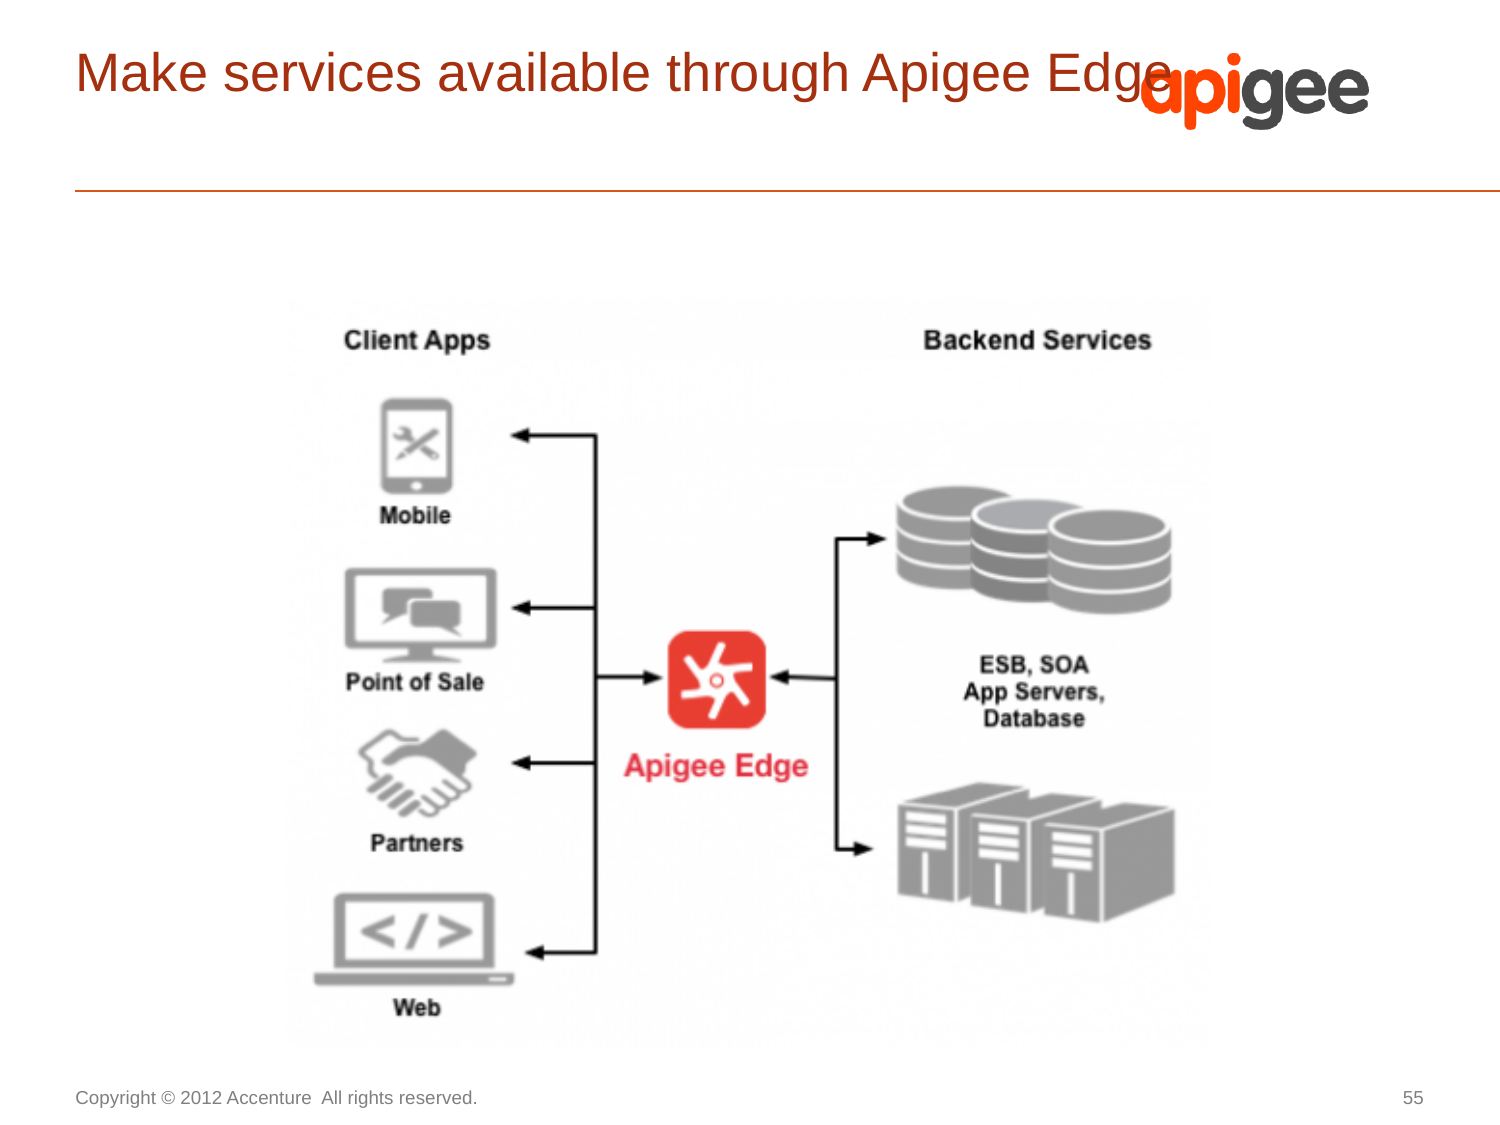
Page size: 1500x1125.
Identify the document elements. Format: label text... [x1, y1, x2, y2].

title Make services available through Apigee Edge [75, 27, 1422, 157]
picture [285, 298, 1212, 1049]
